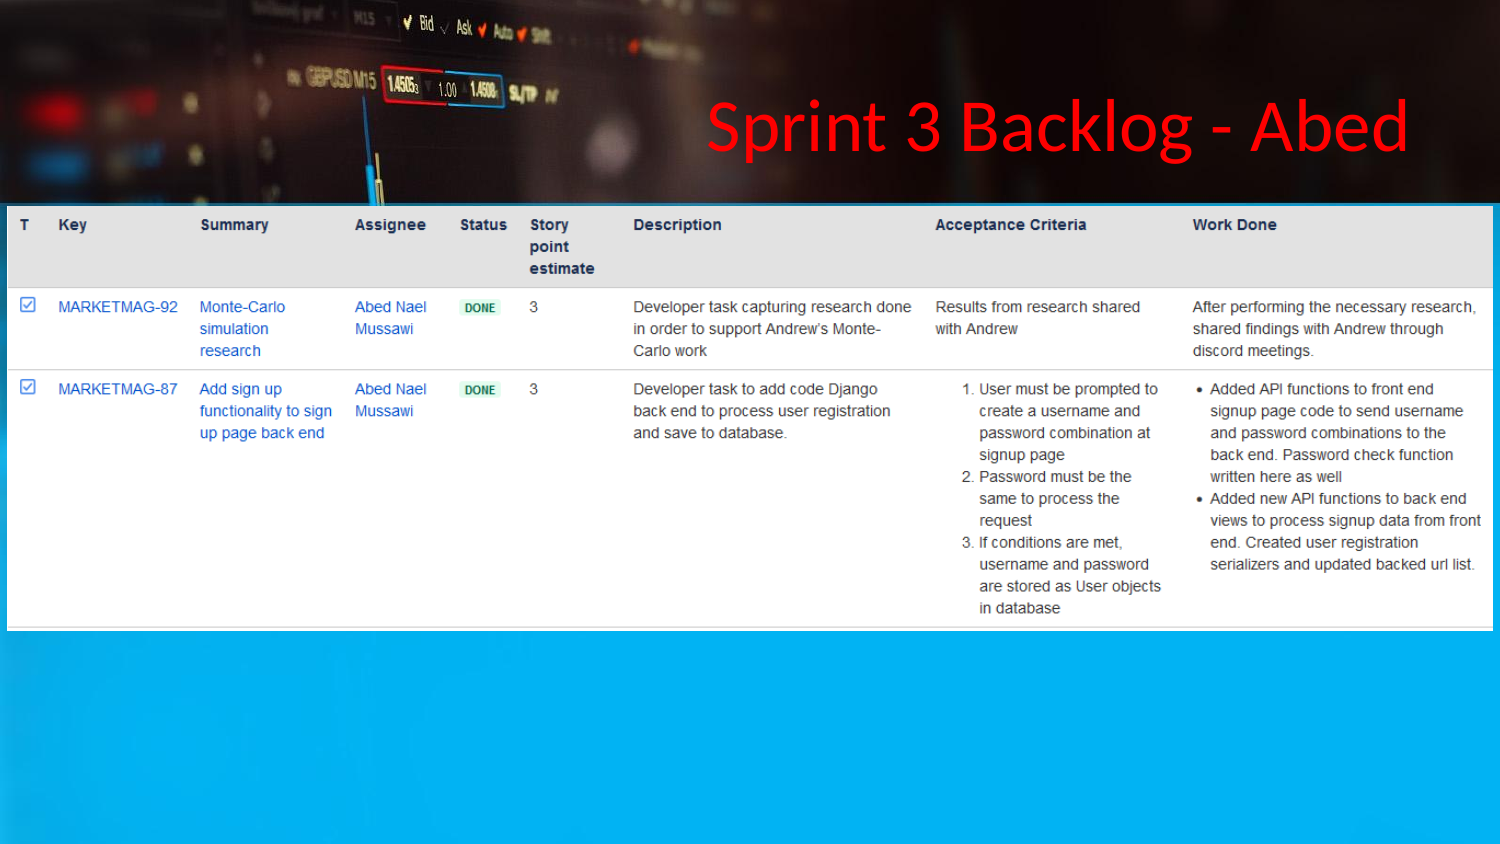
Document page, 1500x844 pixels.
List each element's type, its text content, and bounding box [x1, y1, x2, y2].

picture [0, 0, 1500, 630]
title Sprint 3 Backlog - Abed [73, 46, 1427, 197]
